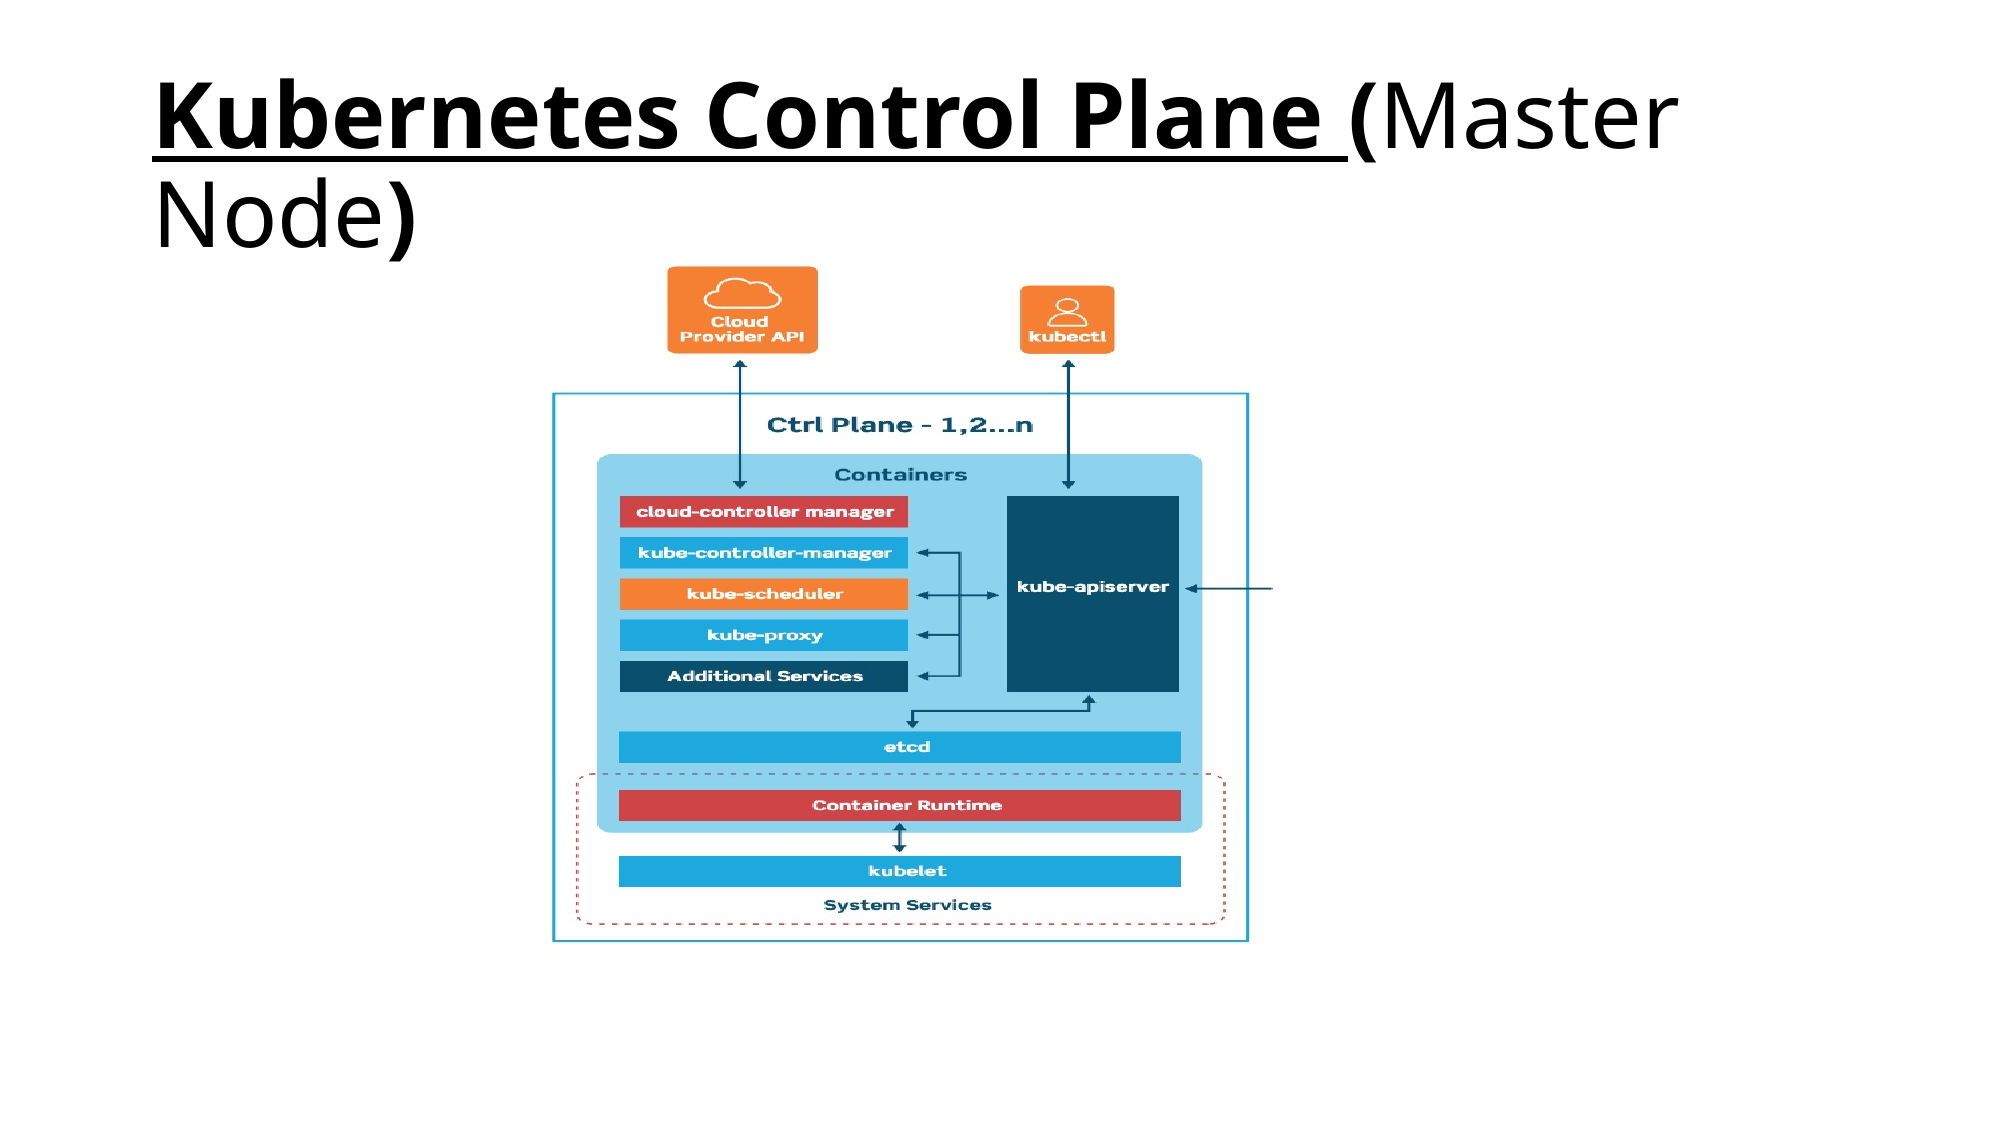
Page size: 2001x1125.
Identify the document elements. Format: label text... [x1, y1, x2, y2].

title Kubernetes Control Plane (Master Node) [137, 59, 1863, 278]
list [515, 240, 1288, 958]
